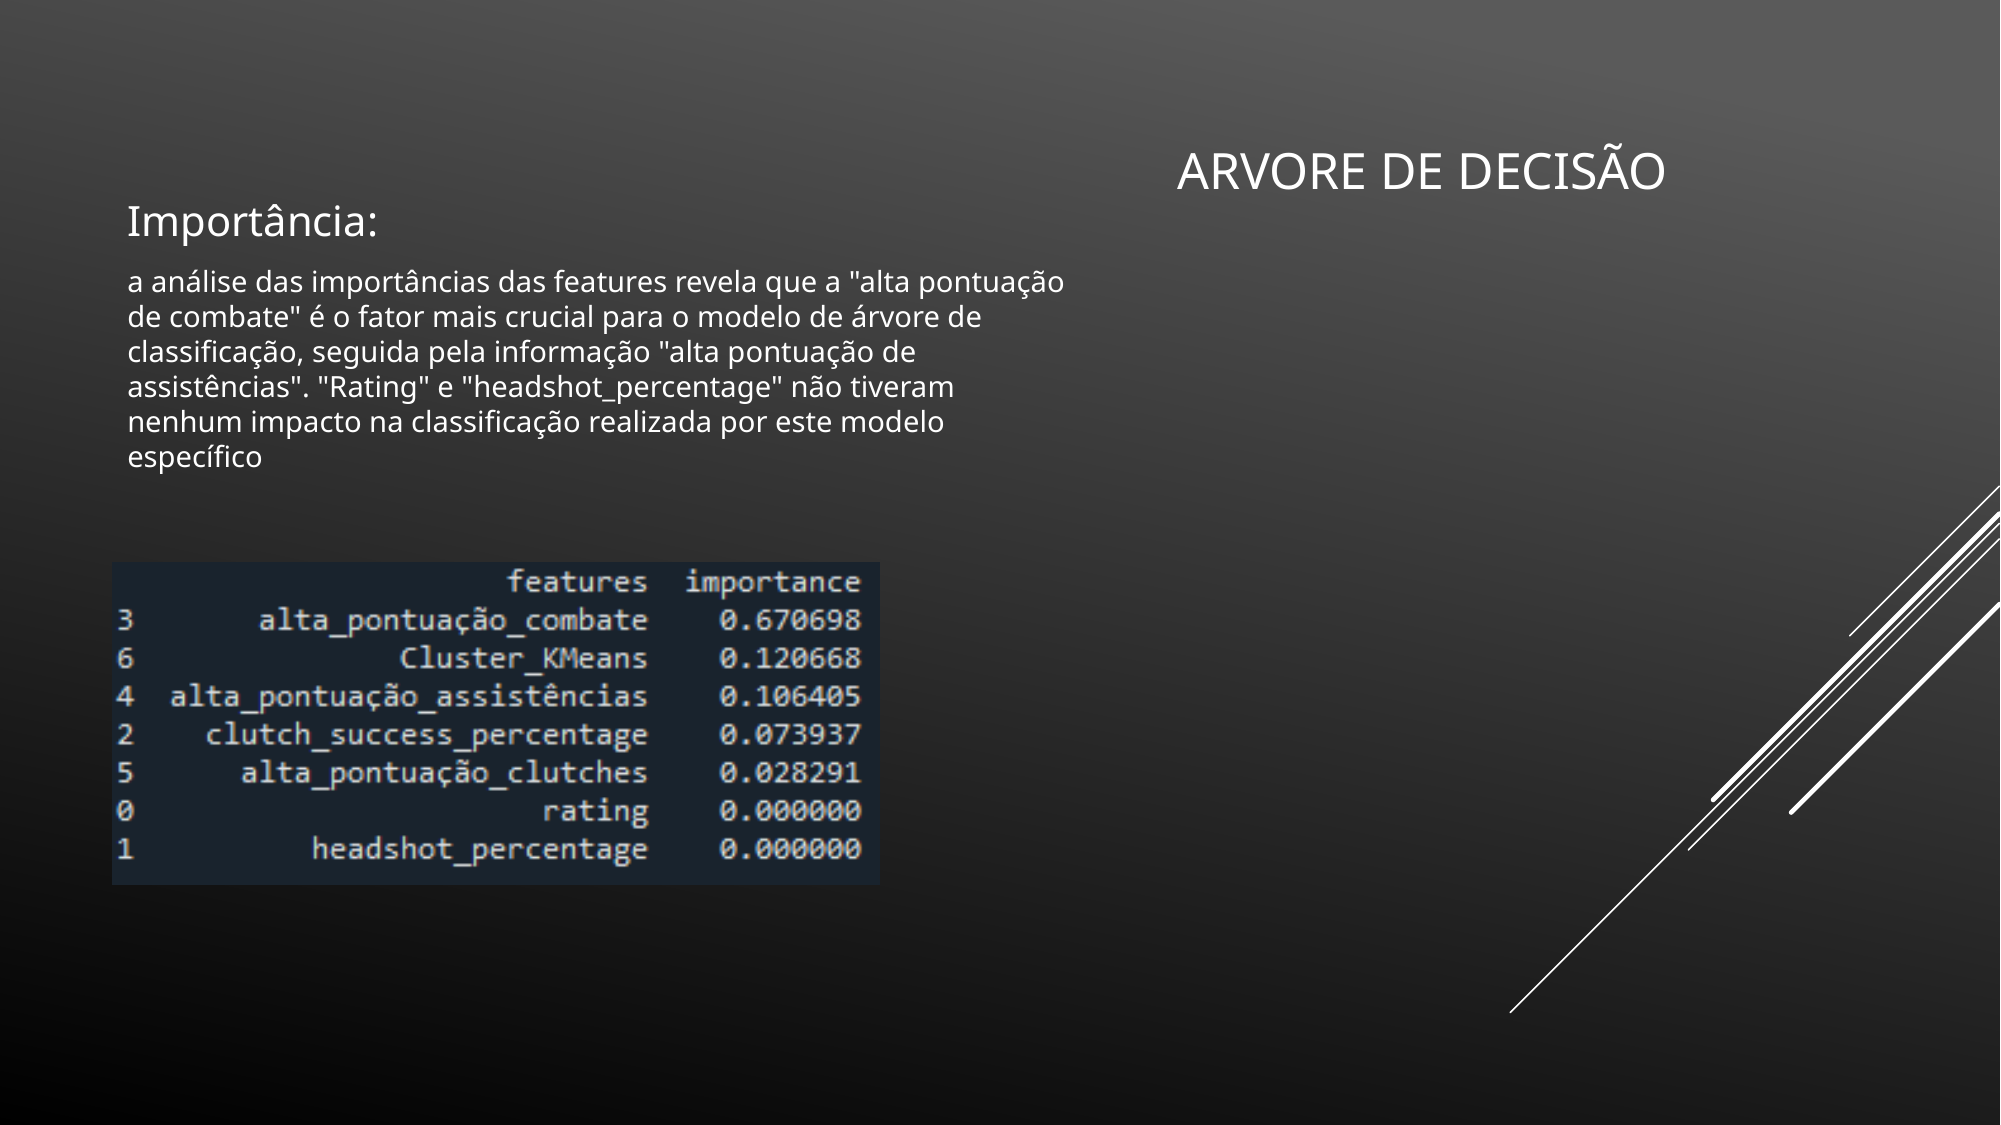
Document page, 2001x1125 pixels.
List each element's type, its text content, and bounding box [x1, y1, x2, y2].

picture [111, 562, 881, 885]
title Arvore de decisão [1162, 112, 1763, 207]
list Importância: a análise das importâncias das features revela que a "alta pontuação de combate" é o fator mais crucial para o modelo de árvore de classificação, seguida pela informação "alta pontuação de assistências". "Rating" e "headshot_percentage" não tiveram nenhum impacto na classificação realizada por este modelo específico [112, 112, 1088, 984]
